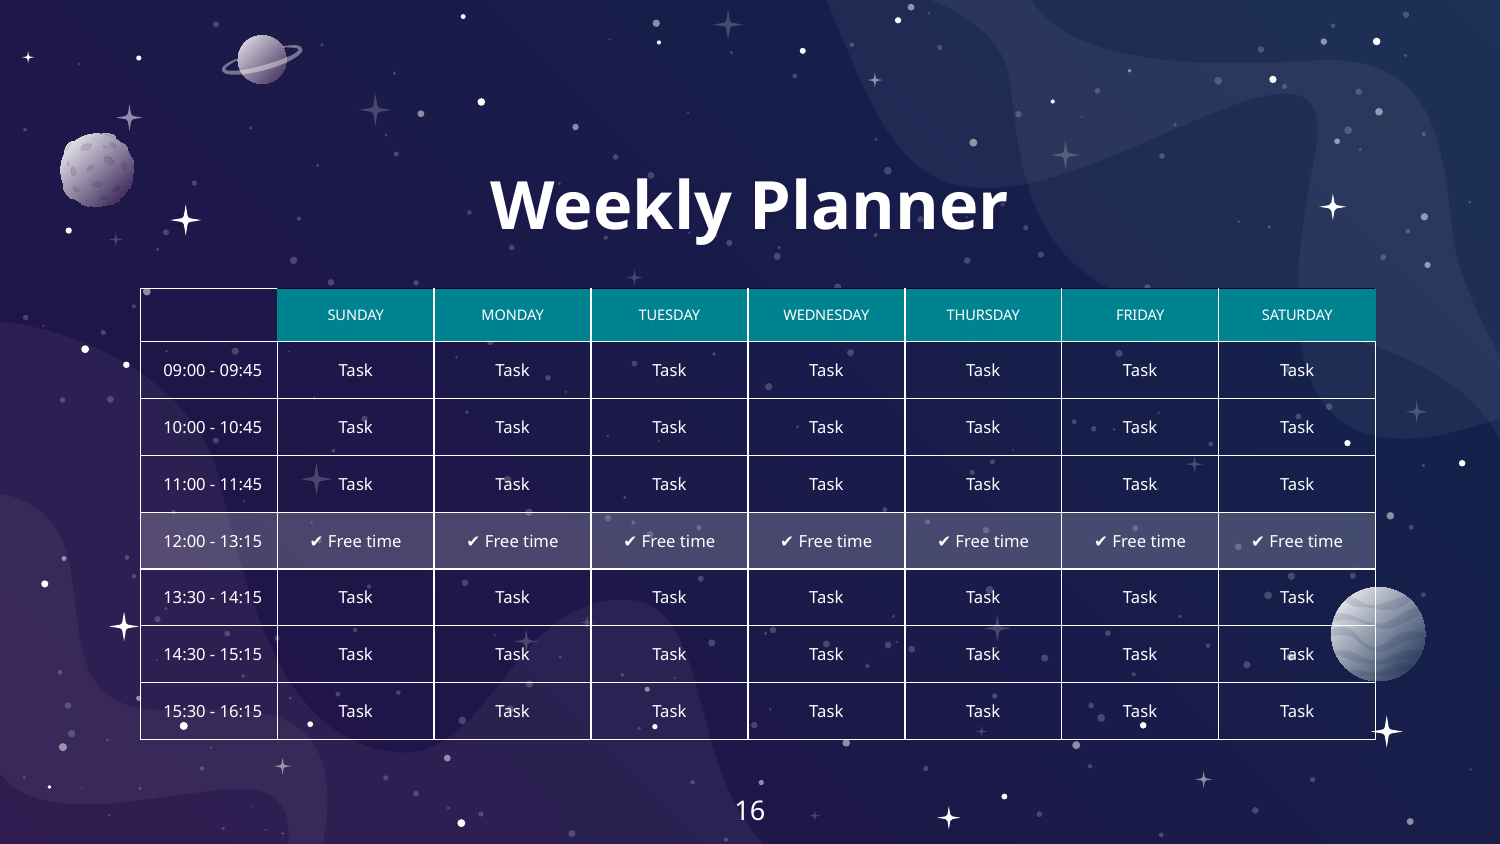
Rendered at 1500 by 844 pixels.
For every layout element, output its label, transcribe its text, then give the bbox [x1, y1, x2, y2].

table_cell 11:00 - 11:45 [141, 456, 277, 512]
table_cell Task [592, 683, 747, 739]
slide_number 16 [705, 779, 795, 844]
table_header MONDAY [435, 289, 590, 341]
table_cell Task [435, 456, 590, 512]
table_cell 09:00 - 09:45 [141, 342, 277, 398]
table_cell Task [749, 683, 904, 739]
table_cell 13:30 - 14:15 [141, 570, 277, 625]
table_cell Task [1062, 342, 1218, 398]
table_cell 14:30 - 15:15 [141, 626, 277, 682]
table_cell Task [592, 570, 747, 625]
table_cell Task [435, 399, 590, 455]
table_cell Task [906, 626, 1061, 682]
table_cell 10:00 - 10:45 [141, 399, 277, 455]
table_header THURSDAY [906, 289, 1061, 341]
table_cell 15:30 - 16:15 [141, 683, 277, 739]
table_cell Task [278, 456, 433, 512]
table_cell Task [592, 342, 747, 398]
table_cell Task [1062, 456, 1218, 512]
table_cell Task [278, 399, 433, 455]
table_header TUESDAY [592, 289, 747, 341]
table_cell Task [906, 399, 1061, 455]
table_cell Task [1062, 626, 1218, 682]
table_cell Task [906, 683, 1061, 739]
table_cell Task [1062, 399, 1218, 455]
table_cell Task [749, 399, 904, 455]
table_cell Task [435, 683, 590, 739]
table_cell Task [906, 342, 1061, 398]
table_header SUNDAY [278, 289, 433, 341]
table_cell ✔ Free time [1062, 513, 1218, 568]
table_header SATURDAY [1219, 289, 1375, 341]
table_cell Task [749, 456, 904, 512]
table_cell Task [749, 570, 904, 625]
table_cell Task [278, 342, 433, 398]
table_cell 12:00 - 13:15 [141, 513, 277, 568]
table_cell Task [749, 342, 904, 398]
table_cell ✔ Free time [1219, 513, 1375, 568]
table_cell Task [435, 570, 590, 625]
table_cell Task [906, 570, 1061, 625]
table_cell Task [592, 626, 747, 682]
table_header WEDNESDAY [749, 289, 904, 341]
table_cell Task [906, 456, 1061, 512]
table_cell Task [592, 399, 747, 455]
table_cell ✔ Free time [592, 513, 747, 568]
table_cell ✔ Free time [278, 513, 433, 568]
table_cell Task [278, 626, 433, 682]
table_cell ✔ Free time [435, 513, 590, 568]
table_cell Task [278, 570, 433, 625]
title Weekly Planner [215, 140, 1285, 243]
table_cell ✔ Free time [906, 513, 1061, 568]
table_cell Task [435, 342, 590, 398]
table_cell Task [749, 626, 904, 682]
table_cell ✔ Free time [749, 513, 904, 568]
table_header [141, 289, 277, 341]
table_cell Task [592, 456, 747, 512]
table_cell Task [435, 626, 590, 682]
table_cell Task [1062, 570, 1218, 625]
table_cell Task [1219, 399, 1375, 455]
table_cell Task [1219, 342, 1375, 398]
table_cell Task [1219, 683, 1375, 739]
table_cell Task [1062, 683, 1218, 739]
table_cell Task [1219, 456, 1375, 512]
table_cell Task [278, 683, 433, 739]
table_cell Task [1219, 626, 1375, 682]
table_header FRIDAY [1062, 289, 1218, 341]
table_cell Task [1219, 570, 1375, 625]
